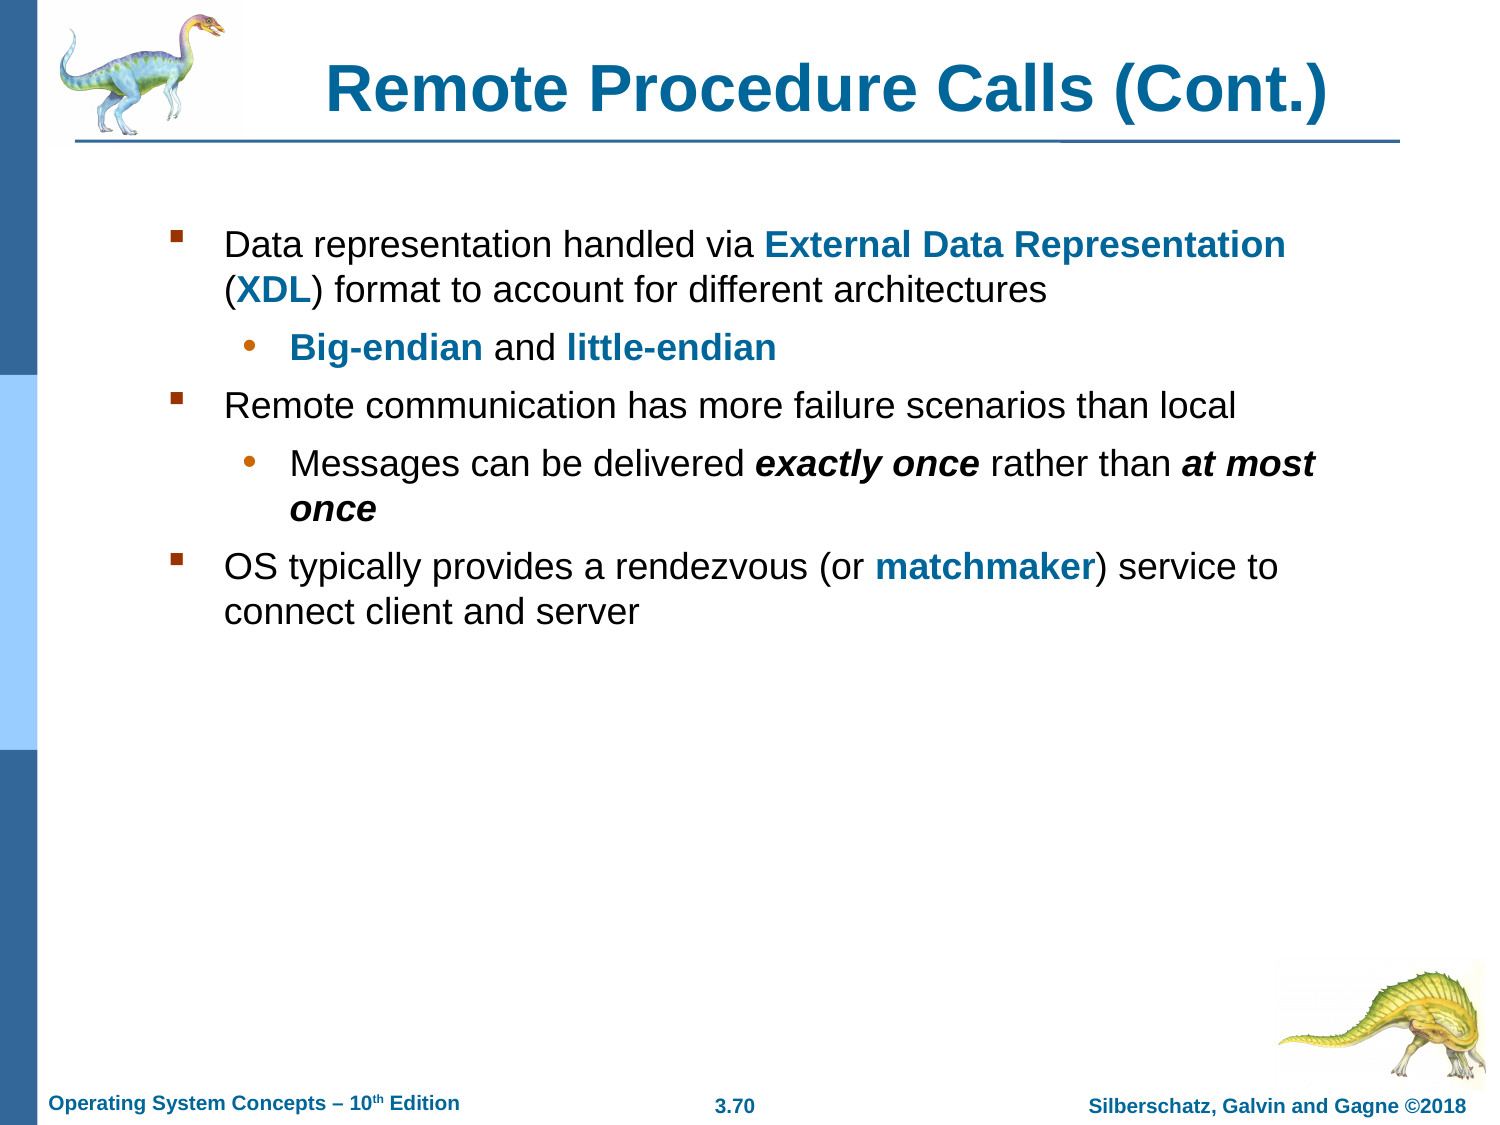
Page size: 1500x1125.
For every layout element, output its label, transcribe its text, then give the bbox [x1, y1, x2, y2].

list Data representation handled via External Data Representation (XDL) format to account for different architectures Big-endian and little-endian Remote communication has more failure scenarios than local Messages can be delivered exactly once rather than at most once OS typically provides a rendezvous (or matchmaker) service to connect client and server [152, 159, 1412, 926]
picture [46, 0, 243, 149]
title Remote Procedure Calls (Cont.) [152, 37, 1500, 133]
picture [1275, 959, 1486, 1090]
